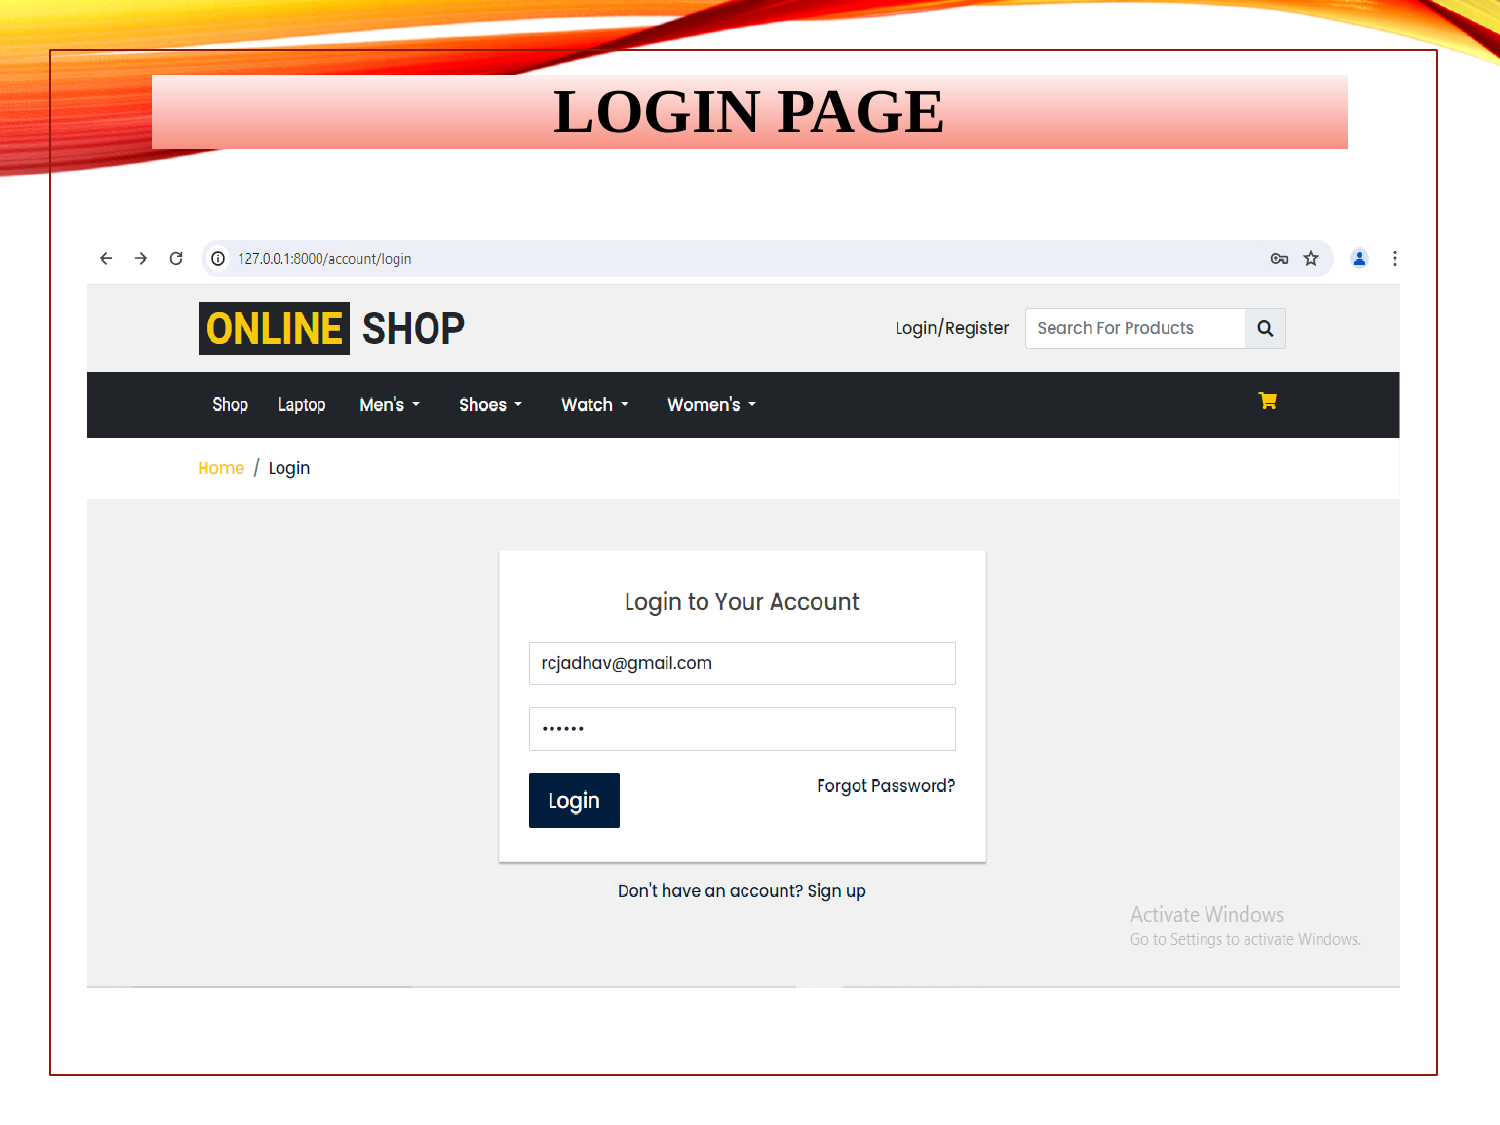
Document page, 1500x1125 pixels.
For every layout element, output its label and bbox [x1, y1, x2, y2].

text_box [49, 49, 1438, 1076]
picture [87, 237, 1401, 988]
picture [0, 0, 1500, 178]
